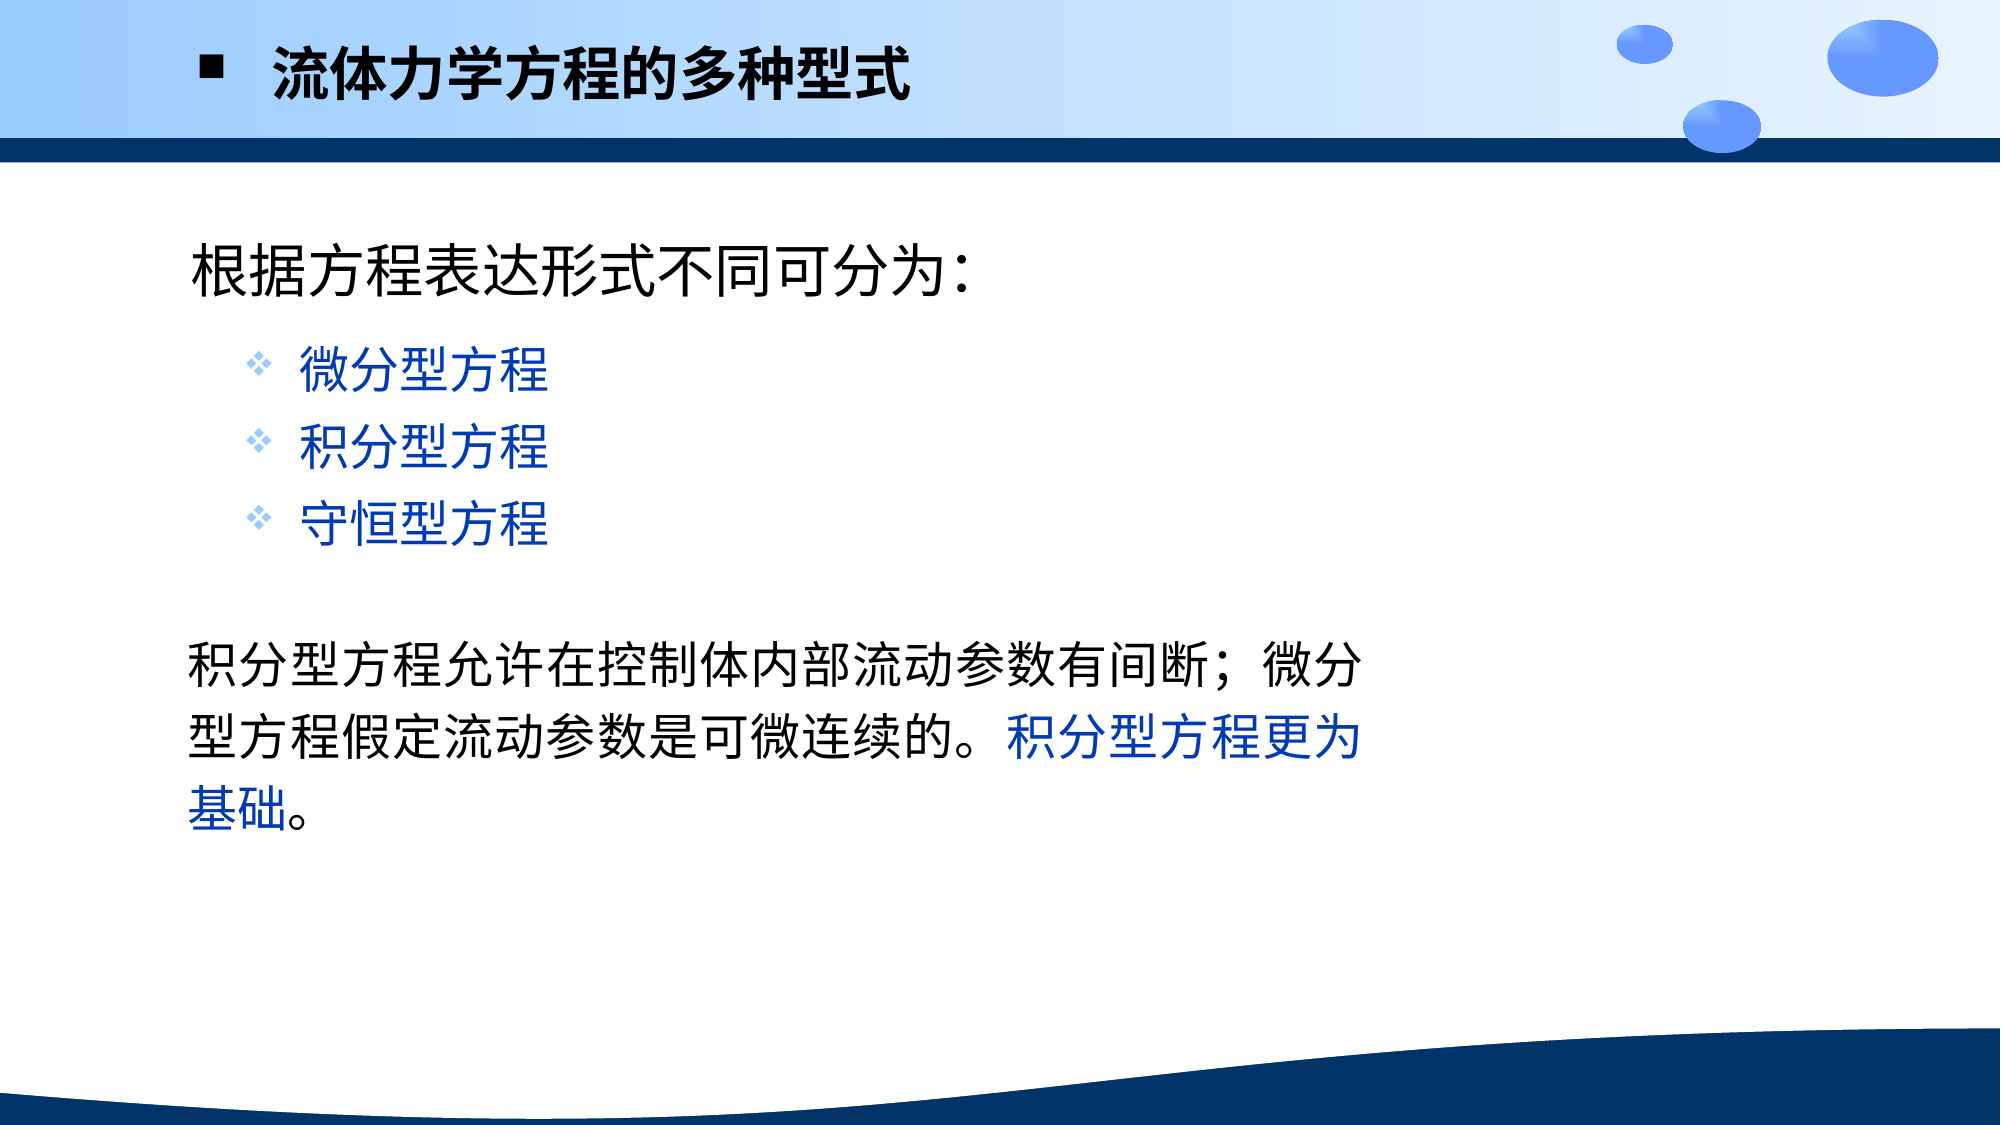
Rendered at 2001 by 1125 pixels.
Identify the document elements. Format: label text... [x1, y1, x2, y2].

title 流体力学方程的多种型式 [181, 0, 939, 167]
text_box 根据方程表达形式不同可分为： [176, 212, 1022, 312]
text_box 微分型方程 积分型方程 守恒型方程 [228, 318, 1150, 560]
text_box 积分型方程允许在控制体内部流动参数有间断；微分型方程假定流动参数是可微连续的。积分型方程更为基础。 [173, 614, 1378, 845]
